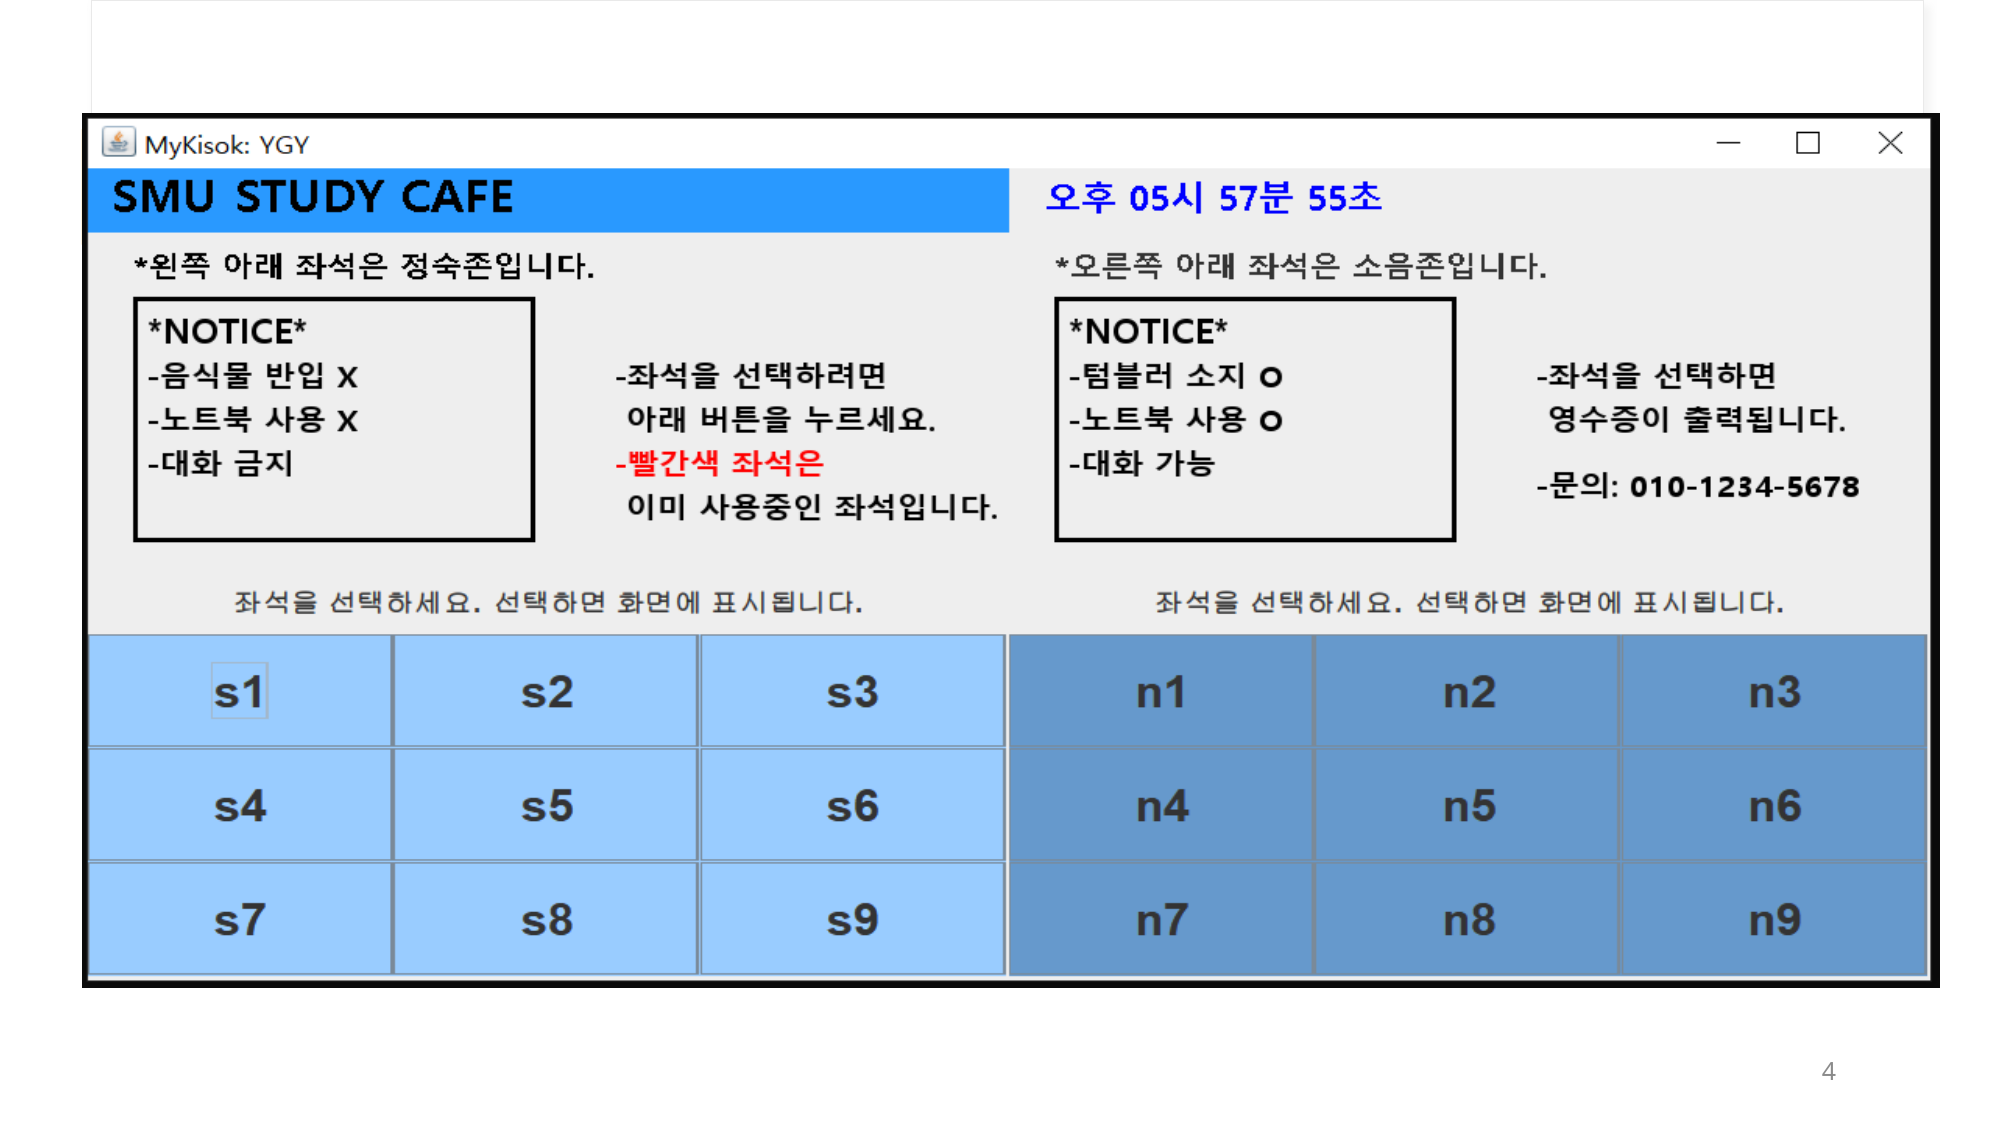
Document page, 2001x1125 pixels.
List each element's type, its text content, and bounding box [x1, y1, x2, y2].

slide_number 4 [1401, 1042, 1851, 1103]
picture [82, 113, 1940, 988]
